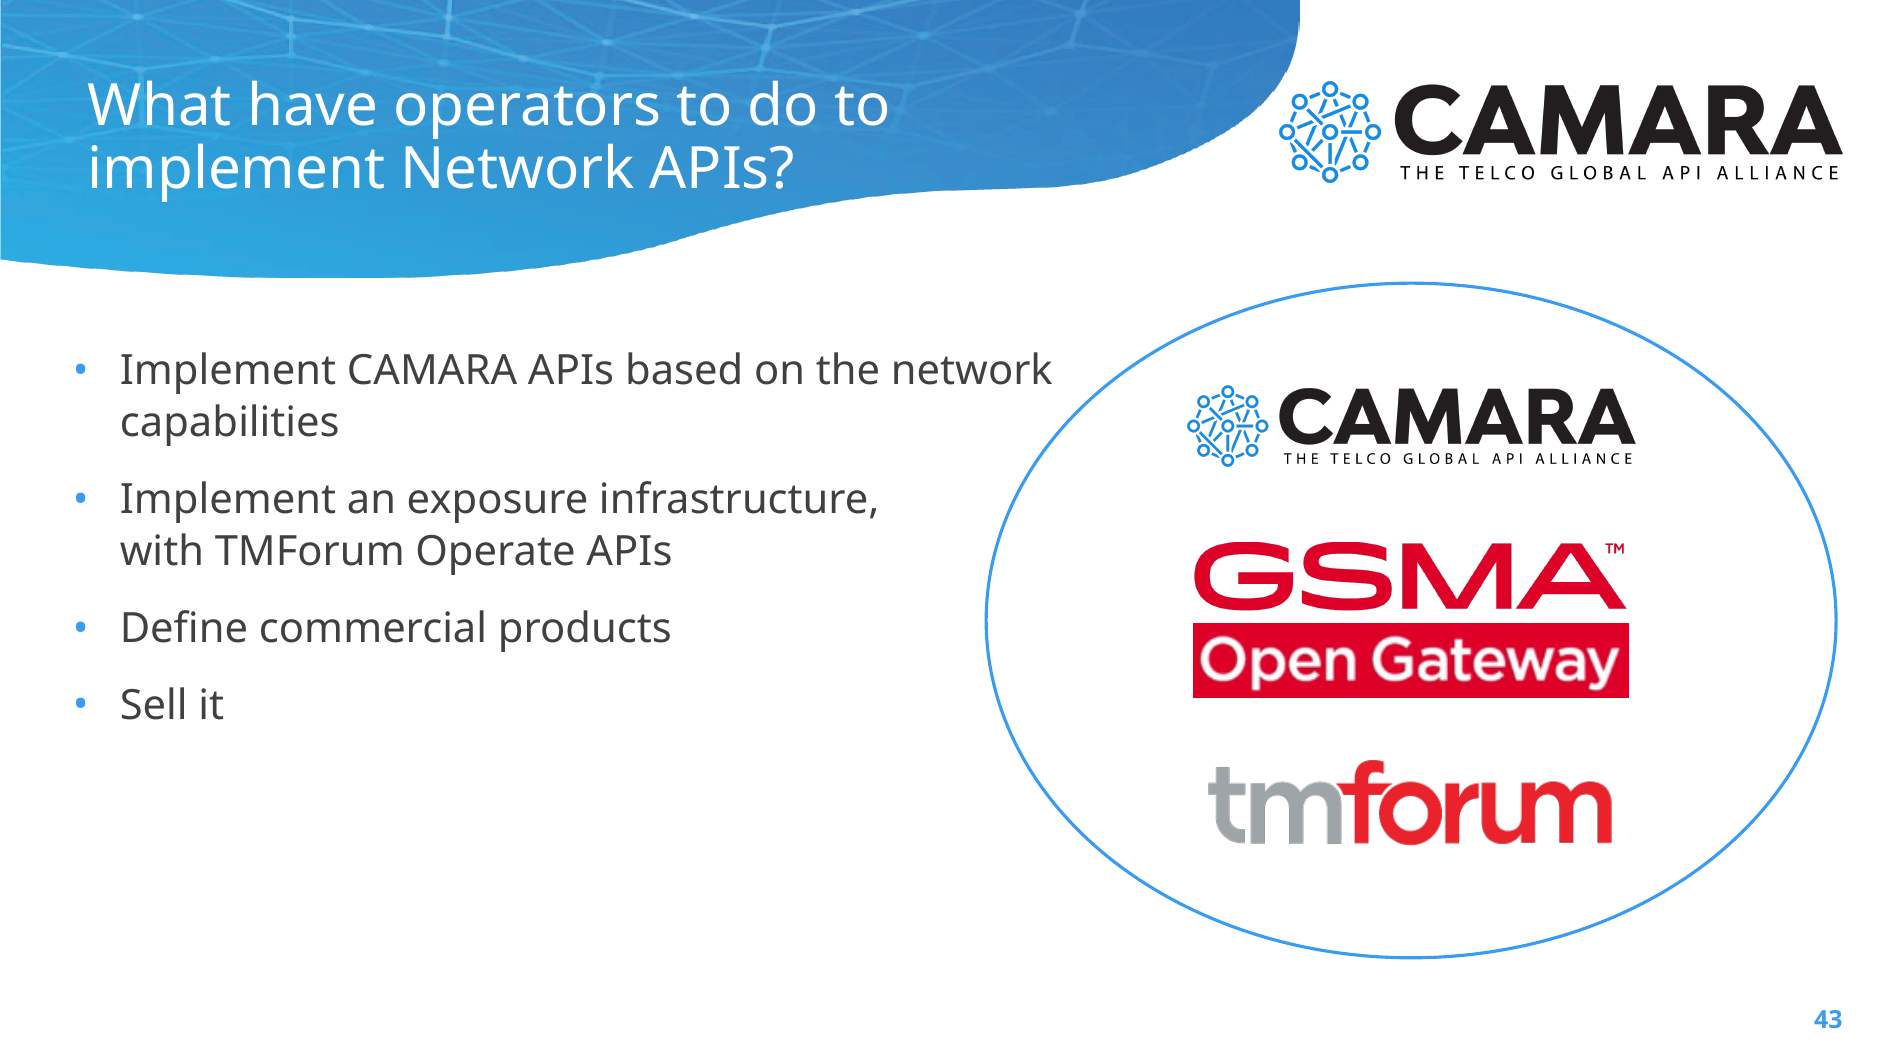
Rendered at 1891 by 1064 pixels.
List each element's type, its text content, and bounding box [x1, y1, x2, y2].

title What have operators to do to implement Network APIs? [72, 67, 1869, 197]
picture [1183, 382, 1639, 471]
picture [0, 0, 1300, 278]
list Implement CAMARA APIs based on the network capabilities Implement an exposure infrastructure, with TMForum Operate APIs Define commercial products Sell it [72, 341, 1134, 716]
text_box [1003, 283, 1837, 958]
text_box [1193, 541, 1629, 698]
picture [1183, 749, 1639, 859]
